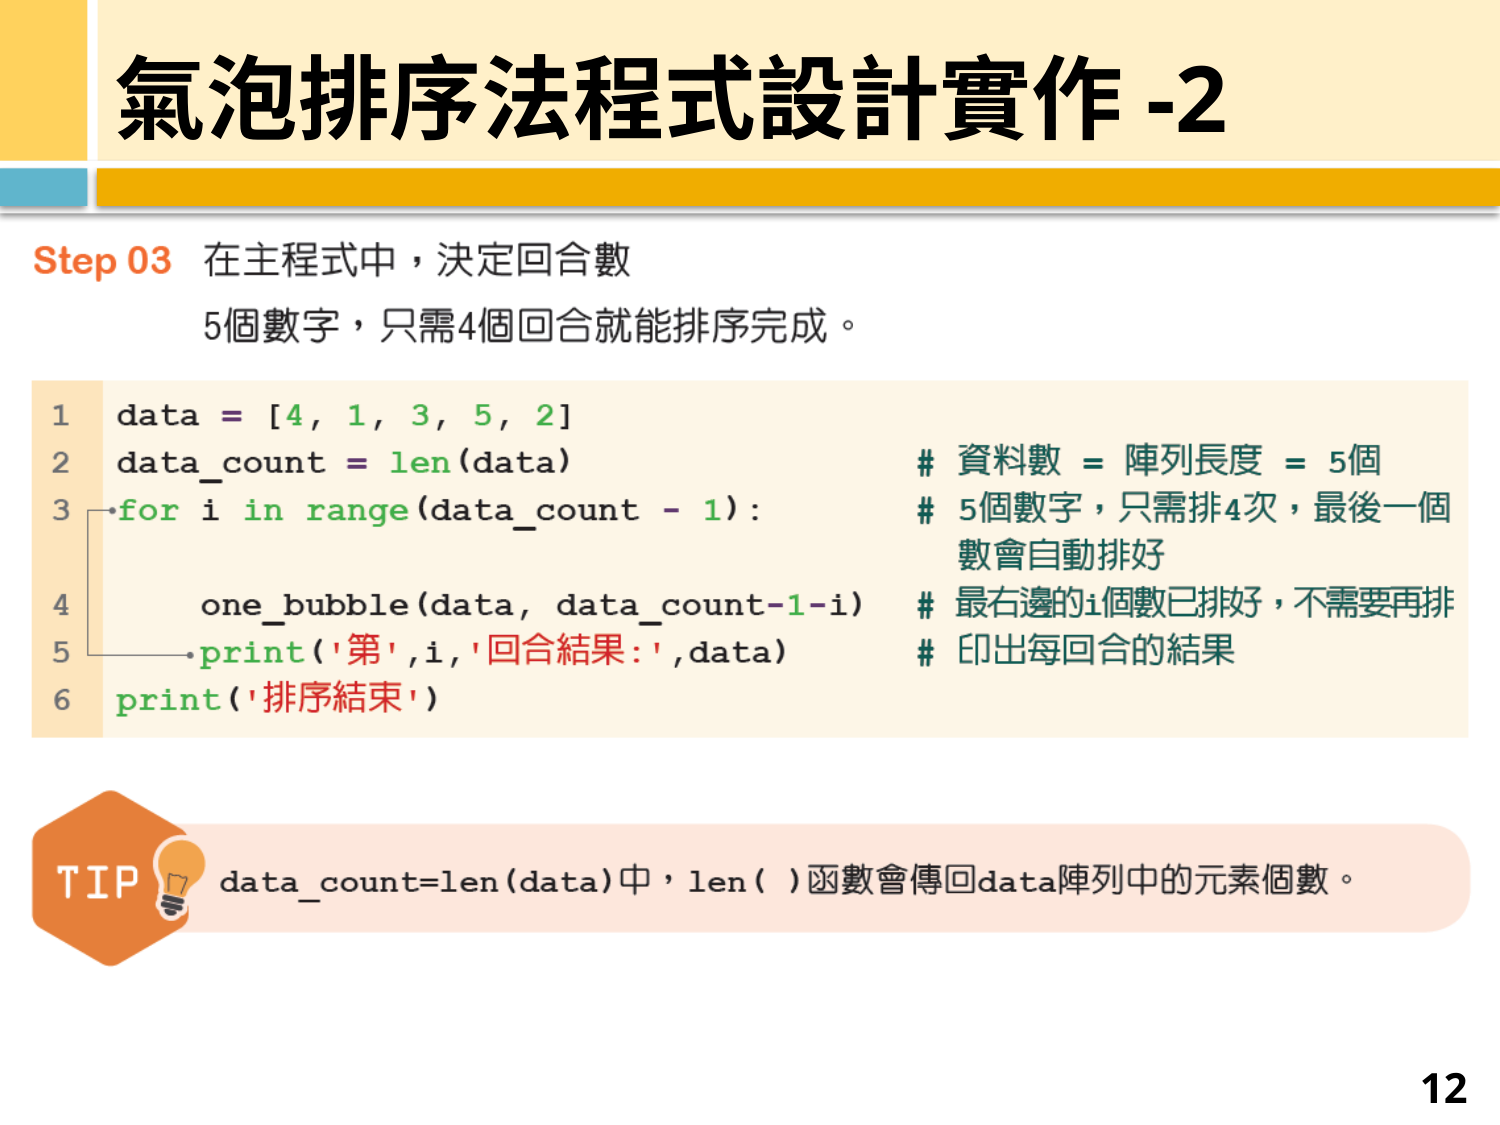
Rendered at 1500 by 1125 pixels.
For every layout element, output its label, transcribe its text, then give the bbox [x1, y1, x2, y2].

picture [24, 237, 1484, 976]
title 氣泡排序法程式設計實作-2 [99, 19, 1438, 173]
